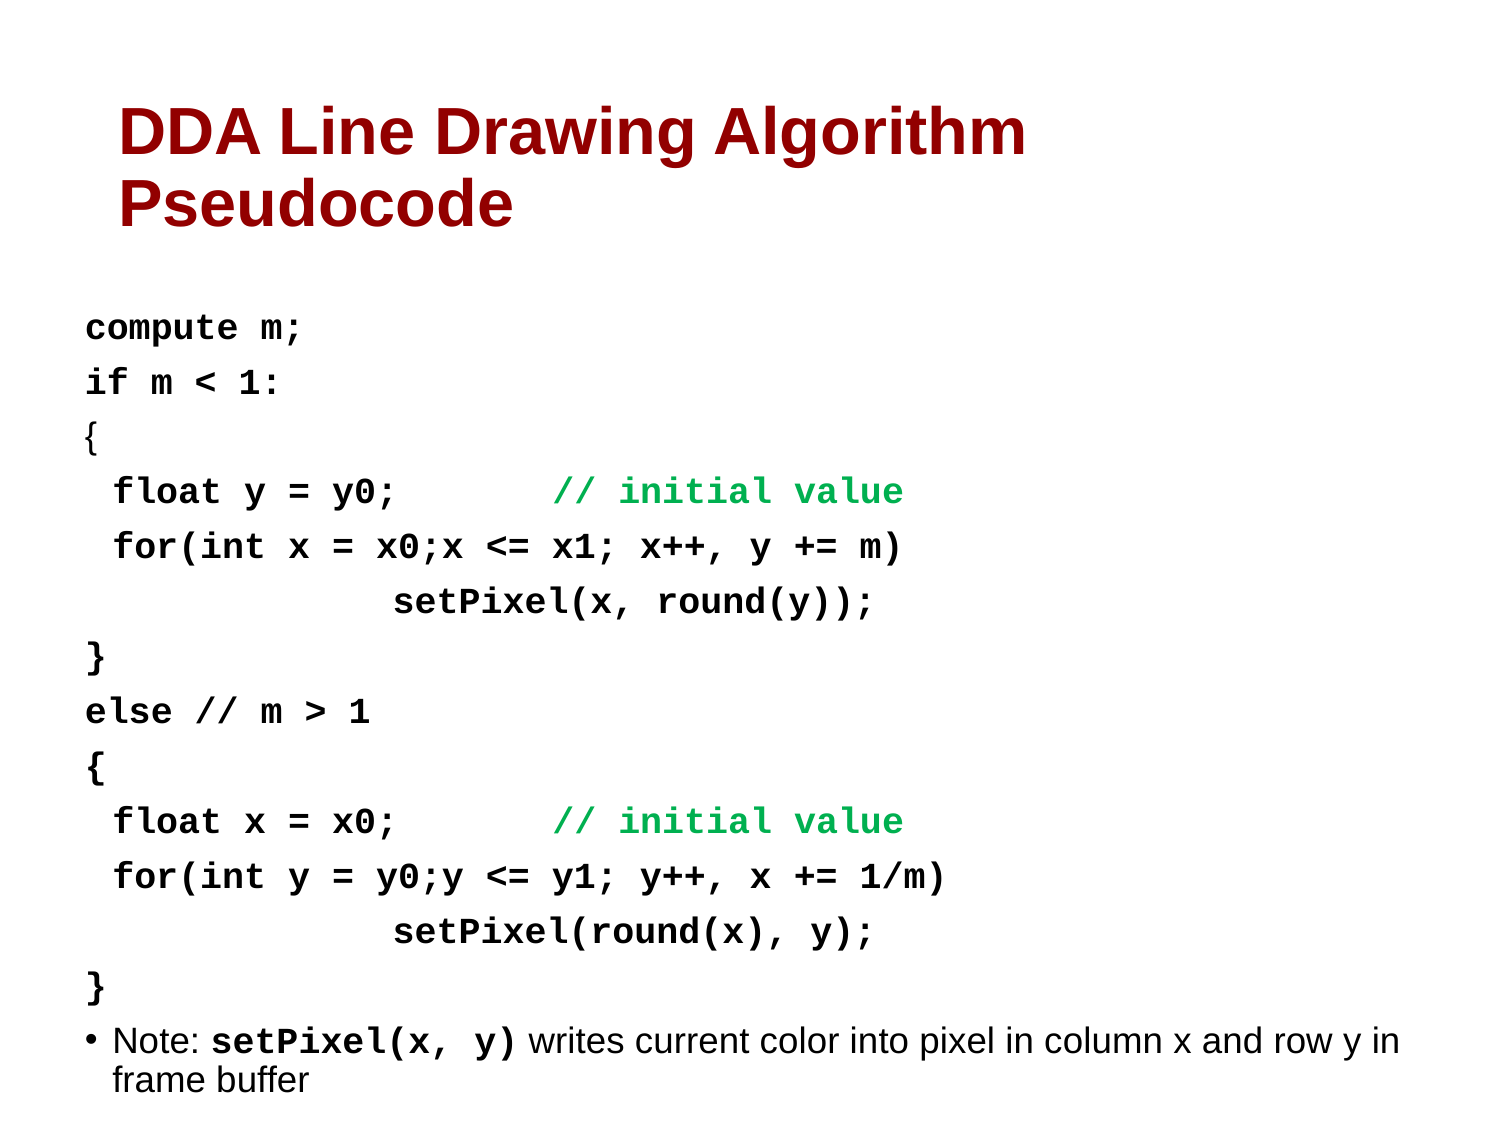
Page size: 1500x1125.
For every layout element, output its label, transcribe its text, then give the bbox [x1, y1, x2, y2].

list compute m; if m < 1: { float y = y0; // initial value for(int x = x0;x <= x1; x++, y += m) setPixel(x, round(y)); } else // m > 1 { float x = x0; // initial value for(int y = y0;y <= y1; y++, x += 1/m) setPixel(round(x), y); } Note: setPixel(x, y) writes current color into pixel in column x and row y in frame buffer [69, 299, 1500, 1113]
title DDA Line Drawing Algorithm Pseudocode [103, 59, 1397, 278]
